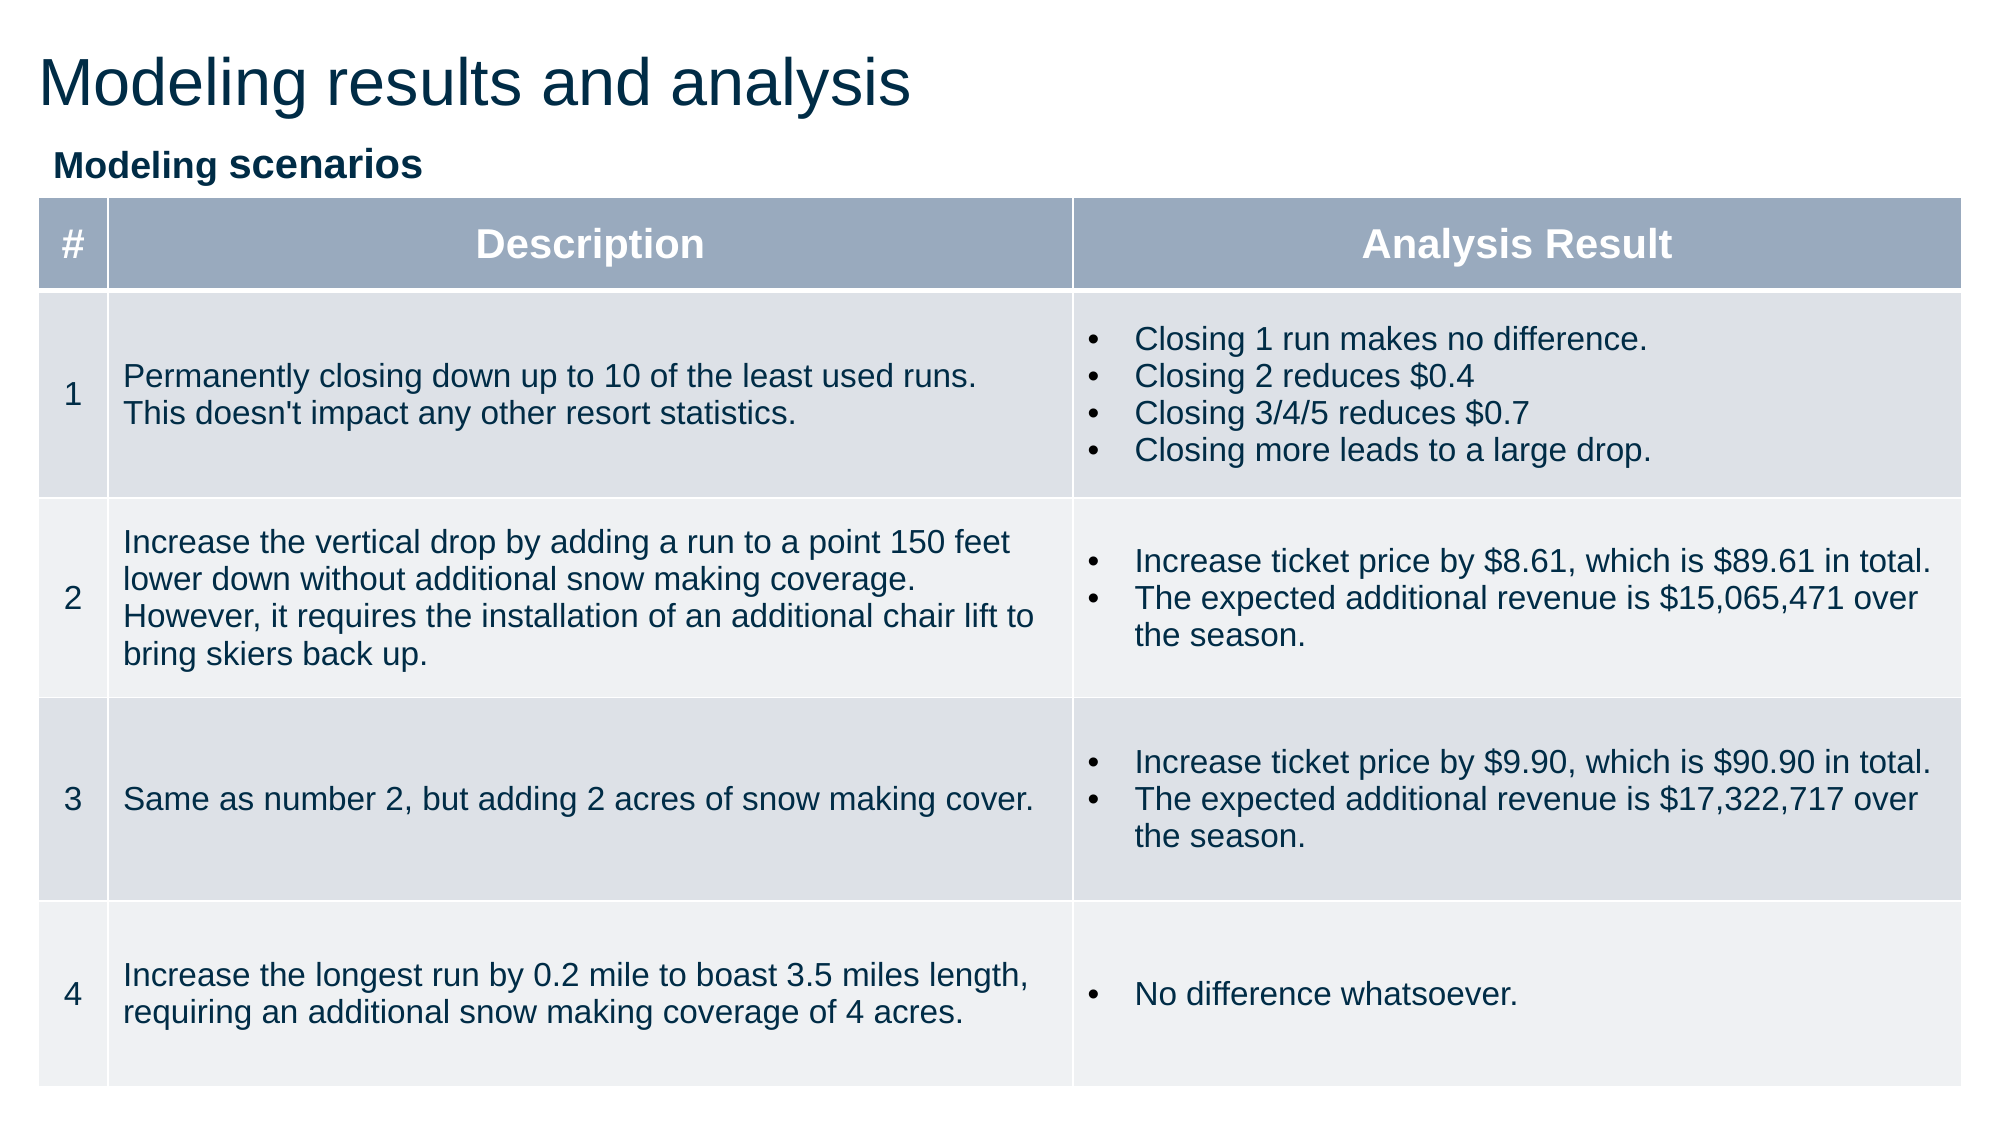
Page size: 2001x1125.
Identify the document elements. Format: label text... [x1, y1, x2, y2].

table_cell Increase the longest run by 0.2 mile to boast 3.5 miles length, requiring an additional snow making coverage of 4 acres. [109, 902, 1072, 1086]
table_cell Closing 1 run makes no difference. Closing 2 reduces $0.4 Closing 3/4/5 reduces $0.7 Closing more leads to a large drop. [1074, 293, 1961, 497]
table_header Description [109, 198, 1072, 288]
table_cell 3 [39, 698, 107, 900]
title Modeling results and analysis [38, 38, 1962, 129]
table_header Analysis Result [1074, 198, 1961, 288]
table_header # [39, 198, 107, 288]
table_cell No difference whatsoever. [1074, 902, 1961, 1086]
table_cell Same as number 2, but adding 2 acres of snow making cover. [109, 698, 1072, 900]
table_cell Permanently closing down up to 10 of the least used runs. This doesn't impact any other resort statistics. [109, 293, 1072, 497]
text_box Modeling scenarios [38, 129, 1962, 194]
table_cell Increase the vertical drop by adding a run to a point 150 feet lower down without additional snow making coverage. However, it requires the installation of an additional chair lift to bring skiers back up. [109, 499, 1072, 697]
table_cell 1 [39, 293, 107, 497]
table_cell 2 [39, 499, 107, 697]
table_cell Increase ticket price by $9.90, which is $90.90 in total. The expected additional revenue is $17,322,717 over the season. [1074, 698, 1961, 900]
table_cell Increase ticket price by $8.61, which is $89.61 in total. The expected additional revenue is $15,065,471 over the season. [1074, 499, 1961, 697]
table_cell 4 [39, 902, 107, 1086]
